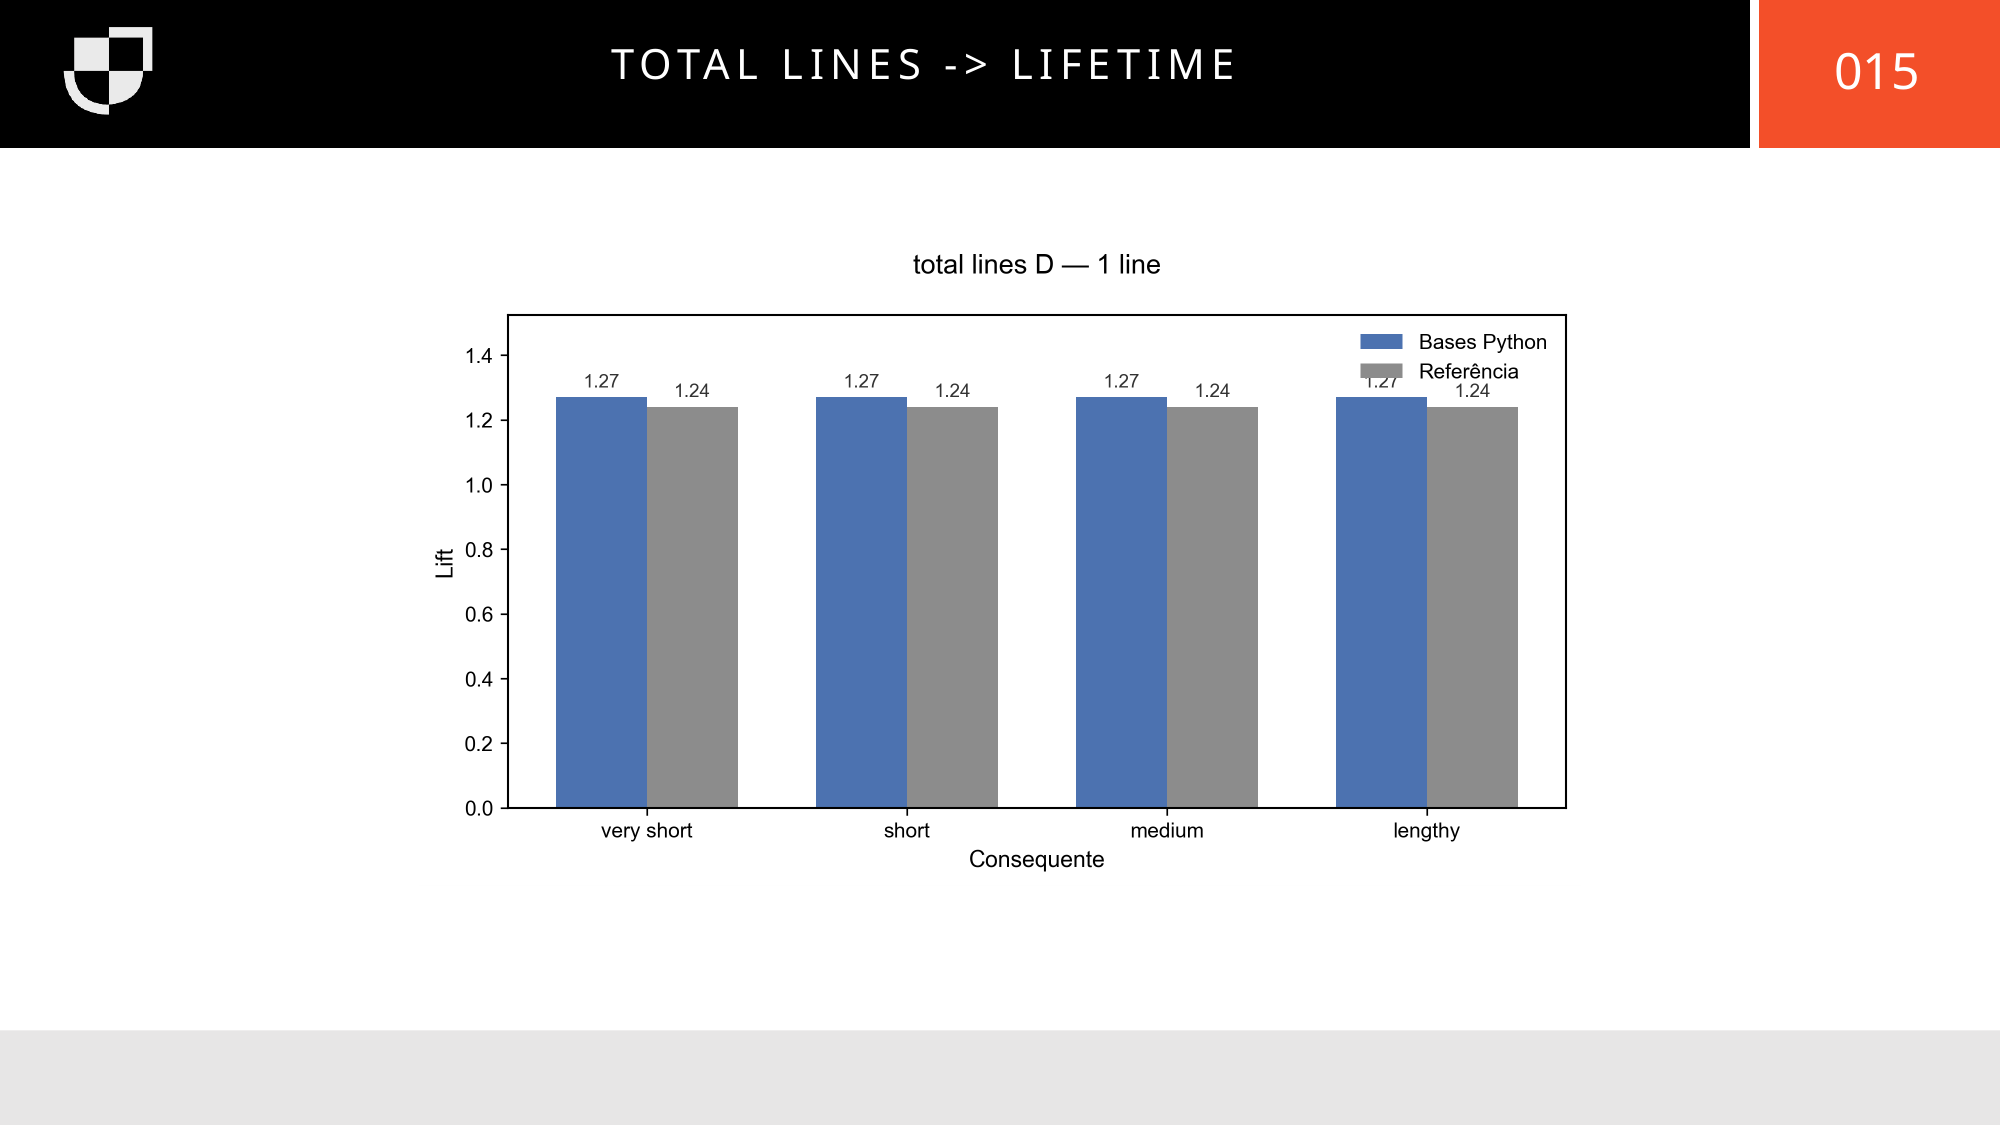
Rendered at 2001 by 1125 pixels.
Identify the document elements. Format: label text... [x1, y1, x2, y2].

text_box TOTAL LINES -> LIFETIME [596, 30, 1250, 96]
text_box [1753, 0, 2000, 149]
picture [419, 239, 1581, 886]
picture [62, 27, 153, 115]
slide_number 015 [1816, 31, 1938, 116]
text_box [0, 0, 1753, 149]
text_box [0, 1029, 2000, 1125]
